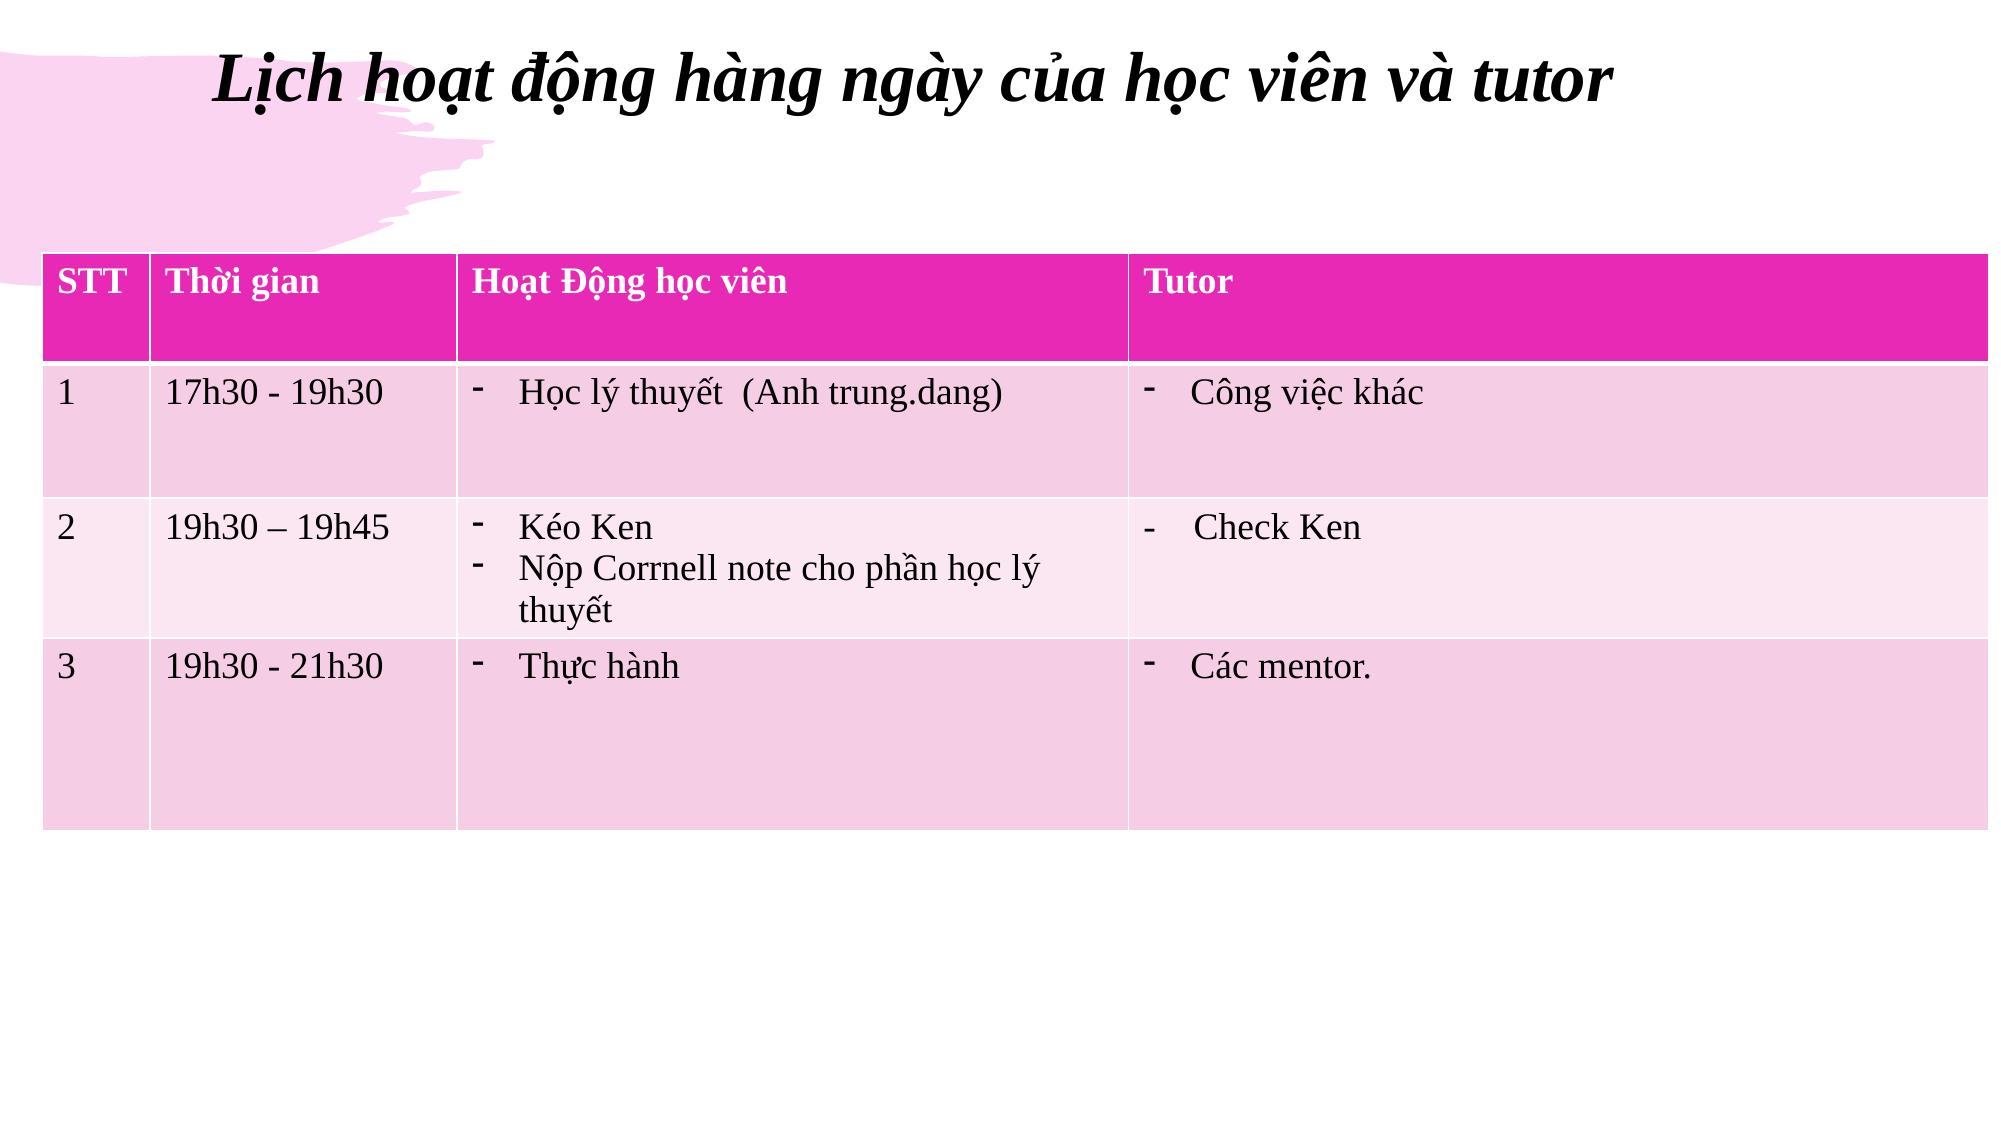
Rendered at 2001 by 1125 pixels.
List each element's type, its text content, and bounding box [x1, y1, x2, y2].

table_cell Công việc khác [1129, 366, 1988, 497]
table_cell 1 [43, 366, 149, 497]
table_header Tutor [1129, 254, 1988, 361]
table_cell 19h30 - 21h30 [151, 639, 456, 830]
table_cell 19h30 – 19h45 [151, 499, 456, 637]
table_header Thời gian [151, 254, 456, 361]
table_cell - Check Ken [1129, 499, 1988, 637]
table_cell 17h30 - 19h30 [151, 366, 456, 497]
table_cell 2 [43, 499, 149, 637]
table_cell Kéo Ken Nộp Corrnell note cho phần học lý thuyết [458, 499, 1128, 637]
table_cell Các mentor. [1129, 639, 1988, 830]
table_cell 3 [43, 639, 149, 830]
table_cell Học lý thuyết (Anh trung.dang) [458, 366, 1128, 497]
title Lịch hoạt động hàng ngày của học viên và tutor [197, 32, 1923, 125]
table_header Hoạt Động học viên [458, 254, 1128, 361]
table_cell Thực hành [458, 639, 1128, 830]
table_header STT [43, 254, 149, 361]
